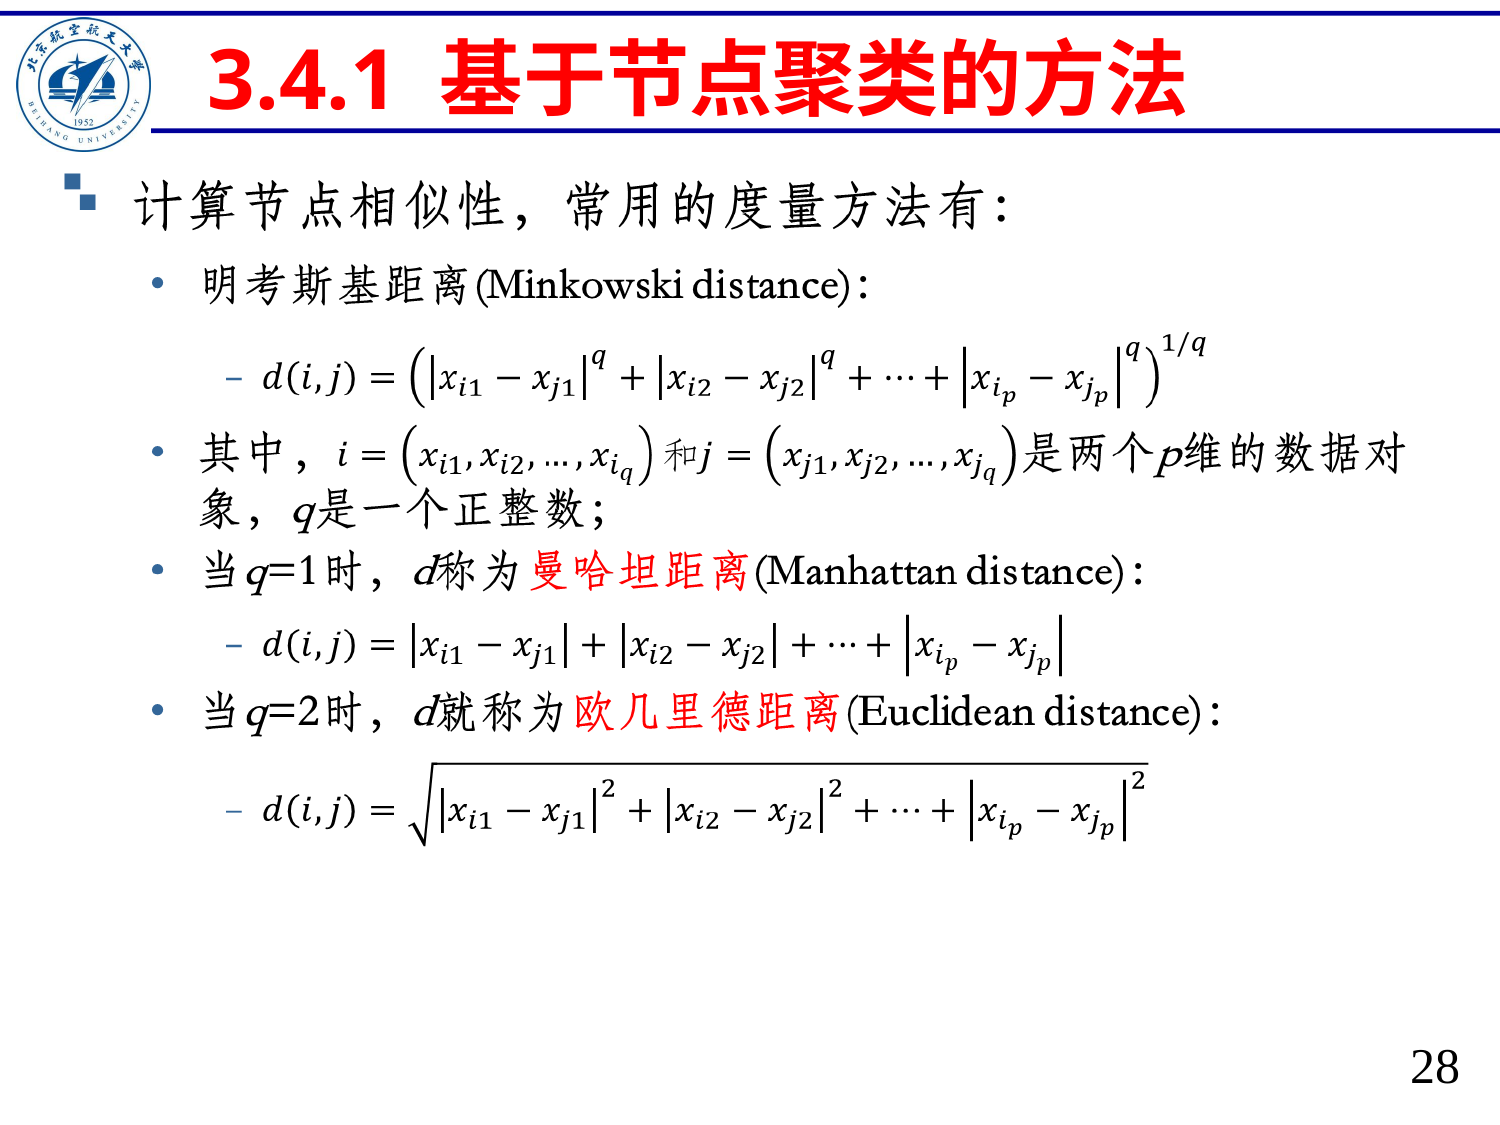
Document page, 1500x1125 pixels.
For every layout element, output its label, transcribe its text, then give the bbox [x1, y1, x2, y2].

list [45, 155, 1455, 992]
title 3.4.1 基于节点聚类的方法 [192, 32, 1415, 120]
picture [16, 17, 151, 152]
